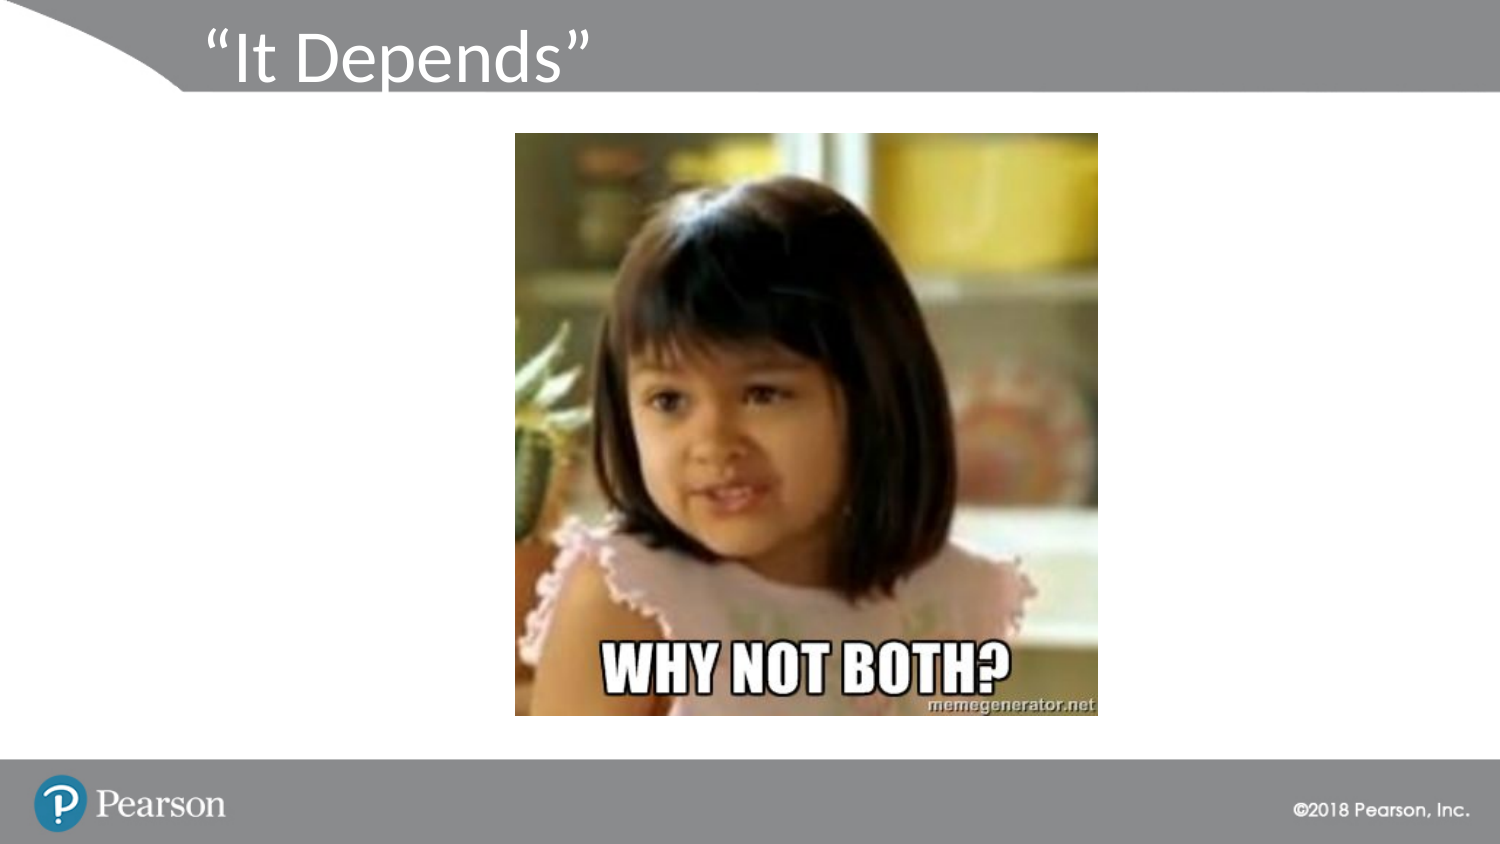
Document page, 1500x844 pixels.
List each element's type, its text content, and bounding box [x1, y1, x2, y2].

picture [0, 0, 1500, 844]
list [515, 133, 1098, 716]
title “It Depends” [186, 0, 1425, 92]
